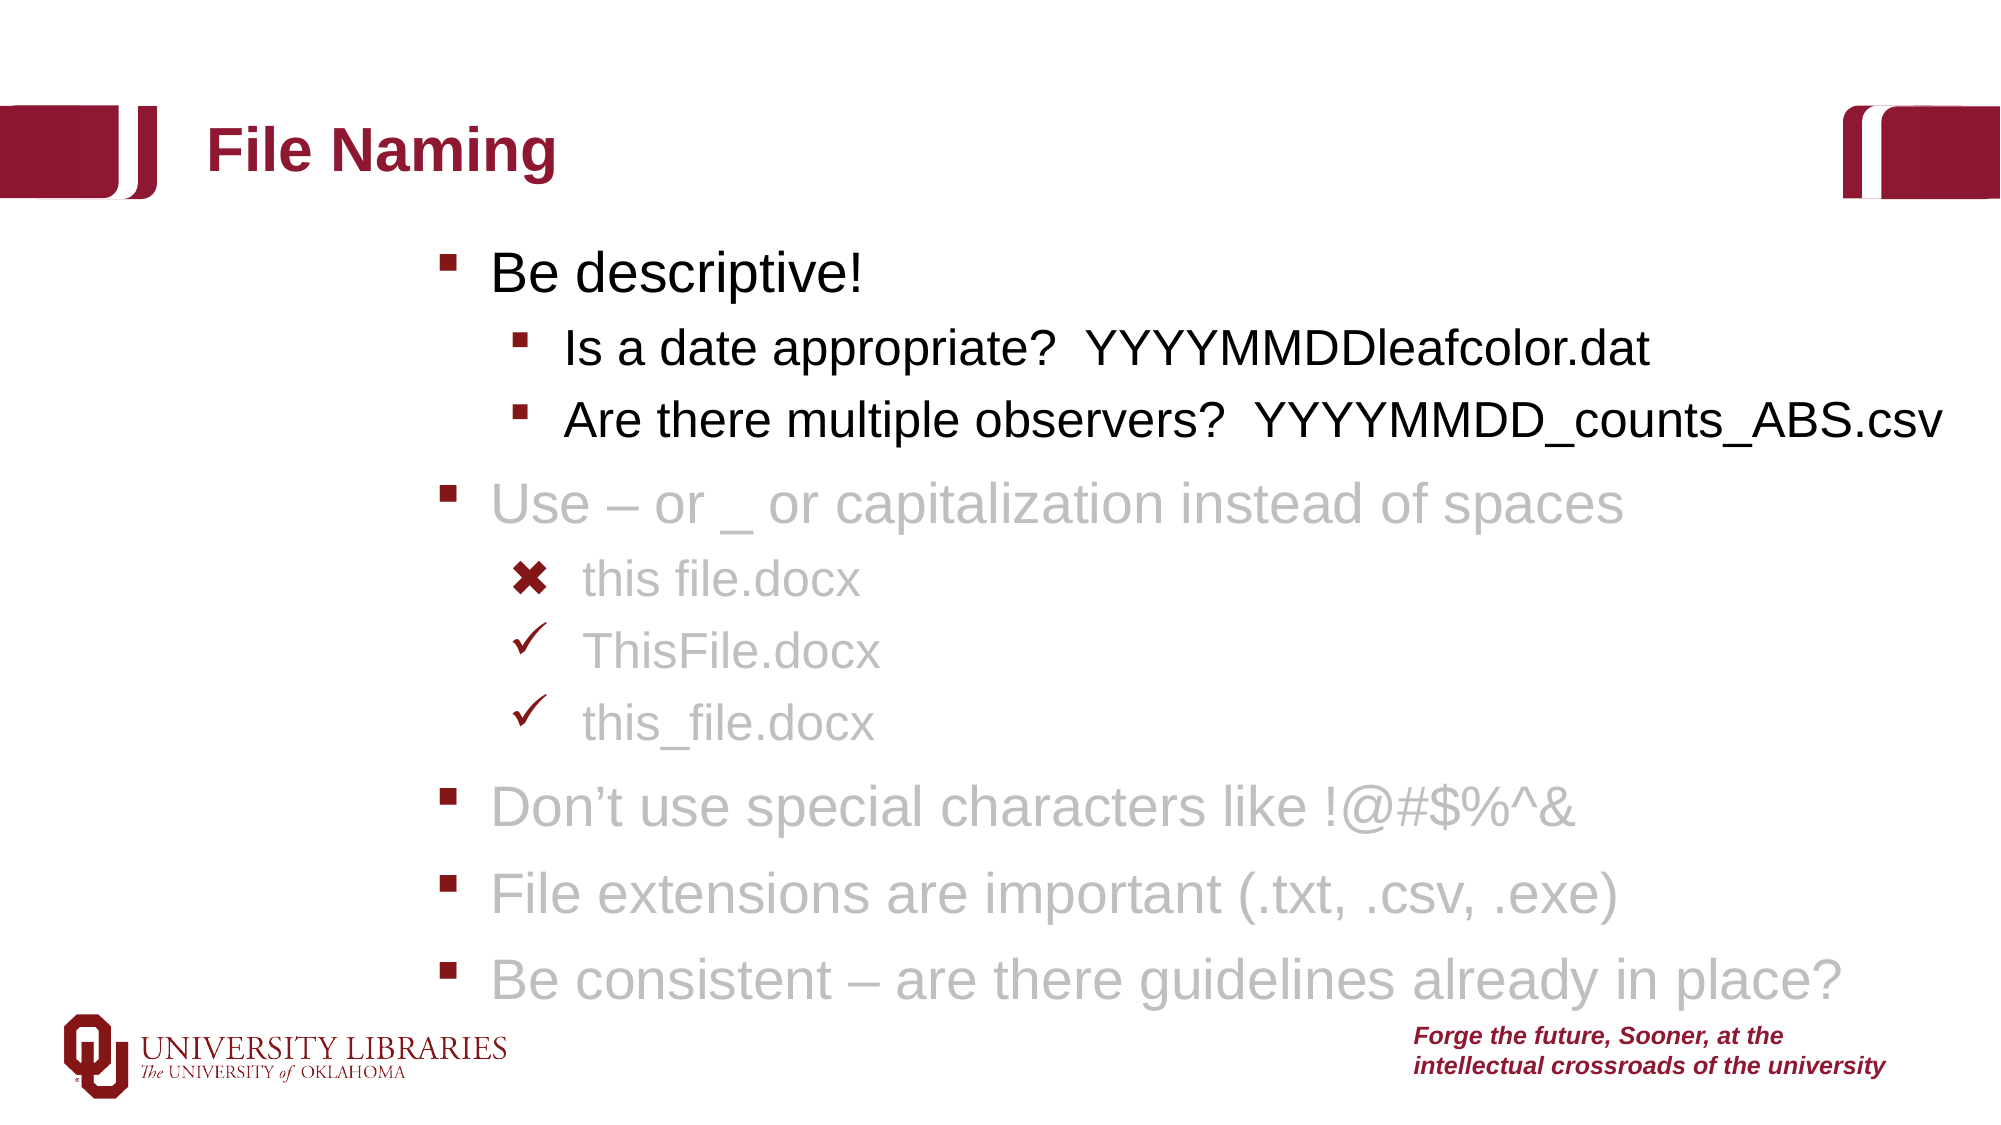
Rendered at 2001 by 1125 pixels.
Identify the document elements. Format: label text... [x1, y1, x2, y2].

picture [41, 988, 532, 1112]
title File Naming [191, 110, 1394, 193]
text_box Be descriptive! Is a date appropriate? YYYYMMDDleafcolor.dat Are there multiple observers? YYYYMMDD_counts_ABS.csv Use – or _ or capitalization instead of spaces this file.docx ThisFile.docx this_file.docx Don’t use special characters like !@#$%^& File extensions are important (.txt, .csv, .exe) Be consistent – are there guidelines already in place? [420, 235, 2000, 1038]
